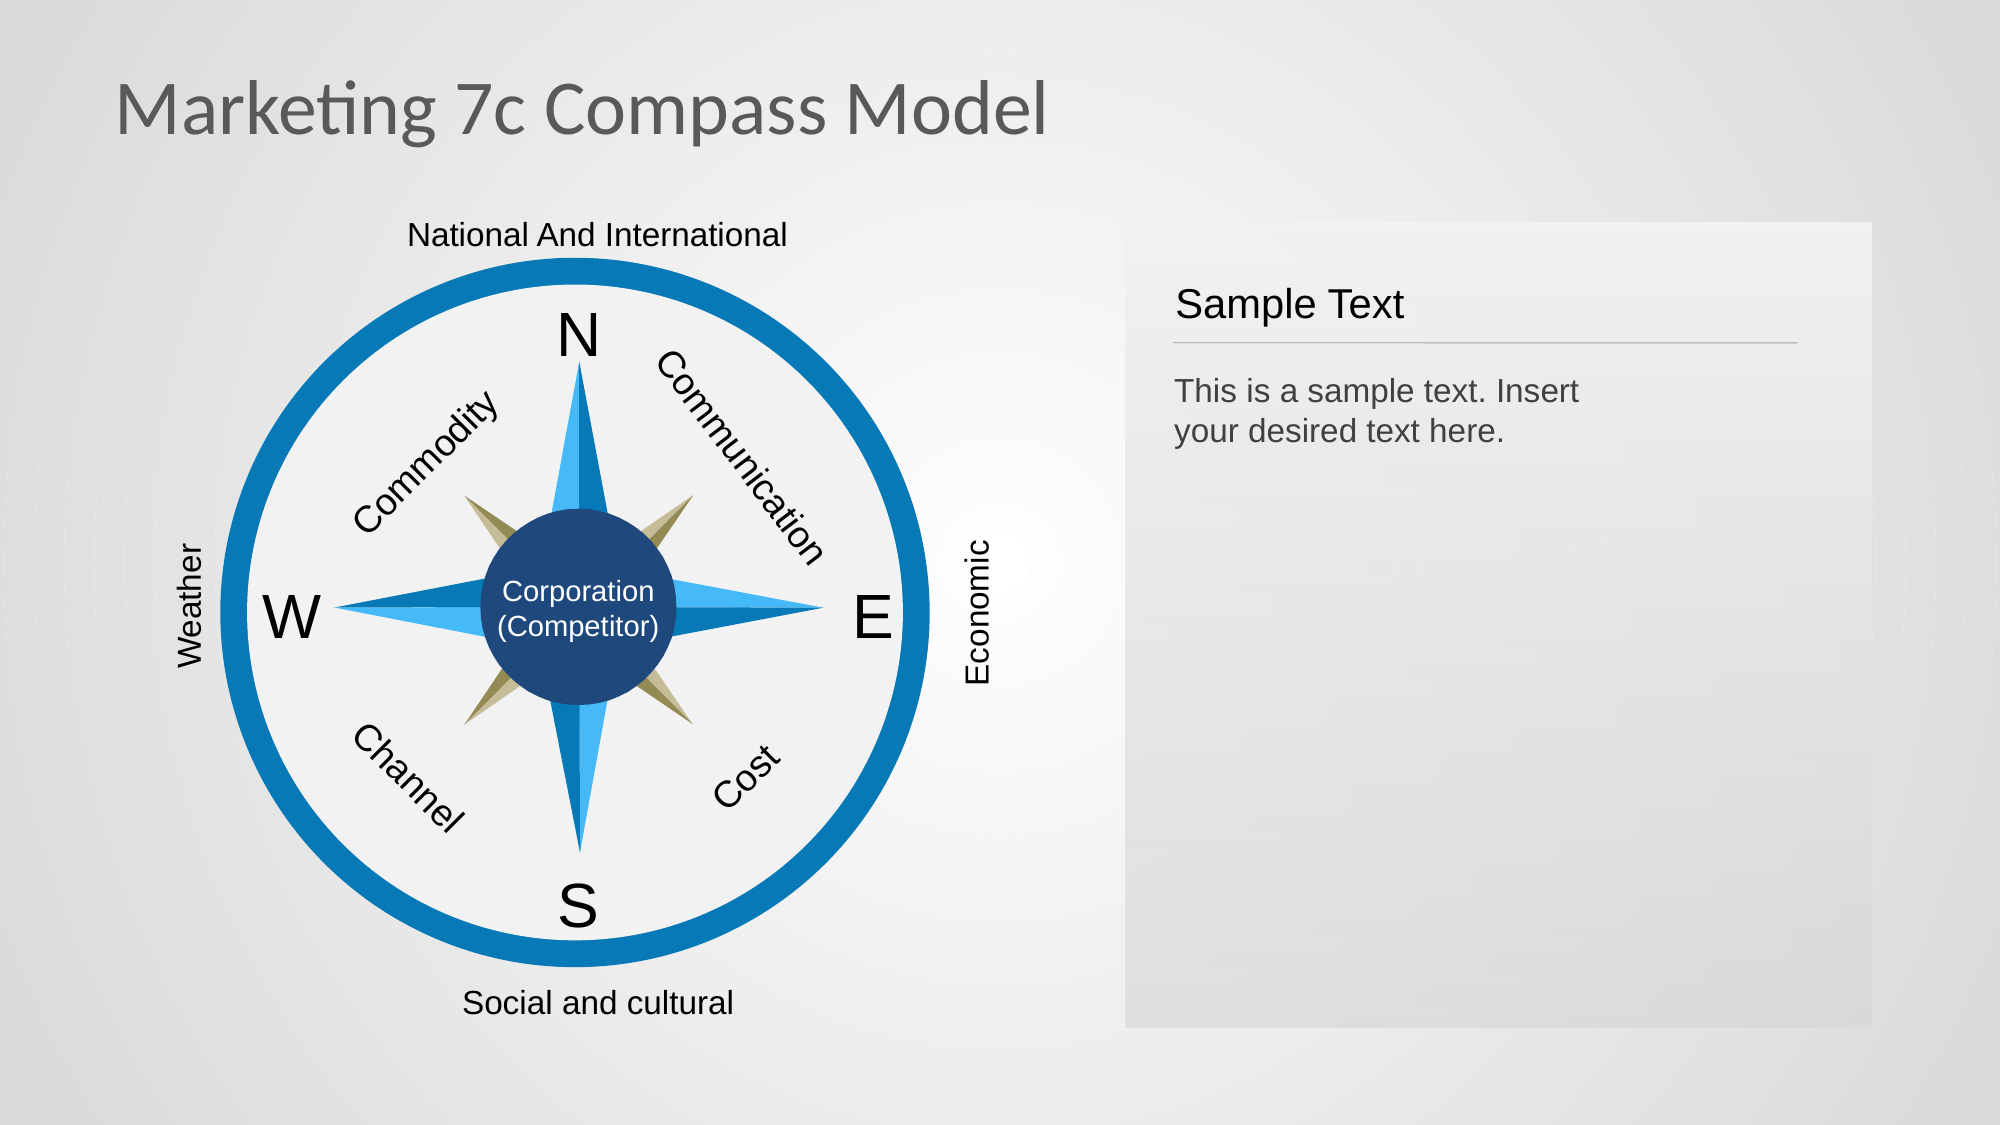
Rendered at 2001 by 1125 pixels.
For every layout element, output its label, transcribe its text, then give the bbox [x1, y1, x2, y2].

text_box Sample Text [1160, 268, 1420, 334]
text_box Economic [947, 525, 1003, 702]
text_box National And International [392, 205, 804, 260]
text_box [1123, 220, 1873, 1030]
text_box Weather [160, 529, 215, 684]
title Marketing 7c Compass Model [99, 45, 1900, 163]
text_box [224, 262, 926, 963]
text_box This is a sample text. Insert your desired text here. [1159, 361, 1668, 457]
text_box Social and cultural [447, 973, 750, 1029]
